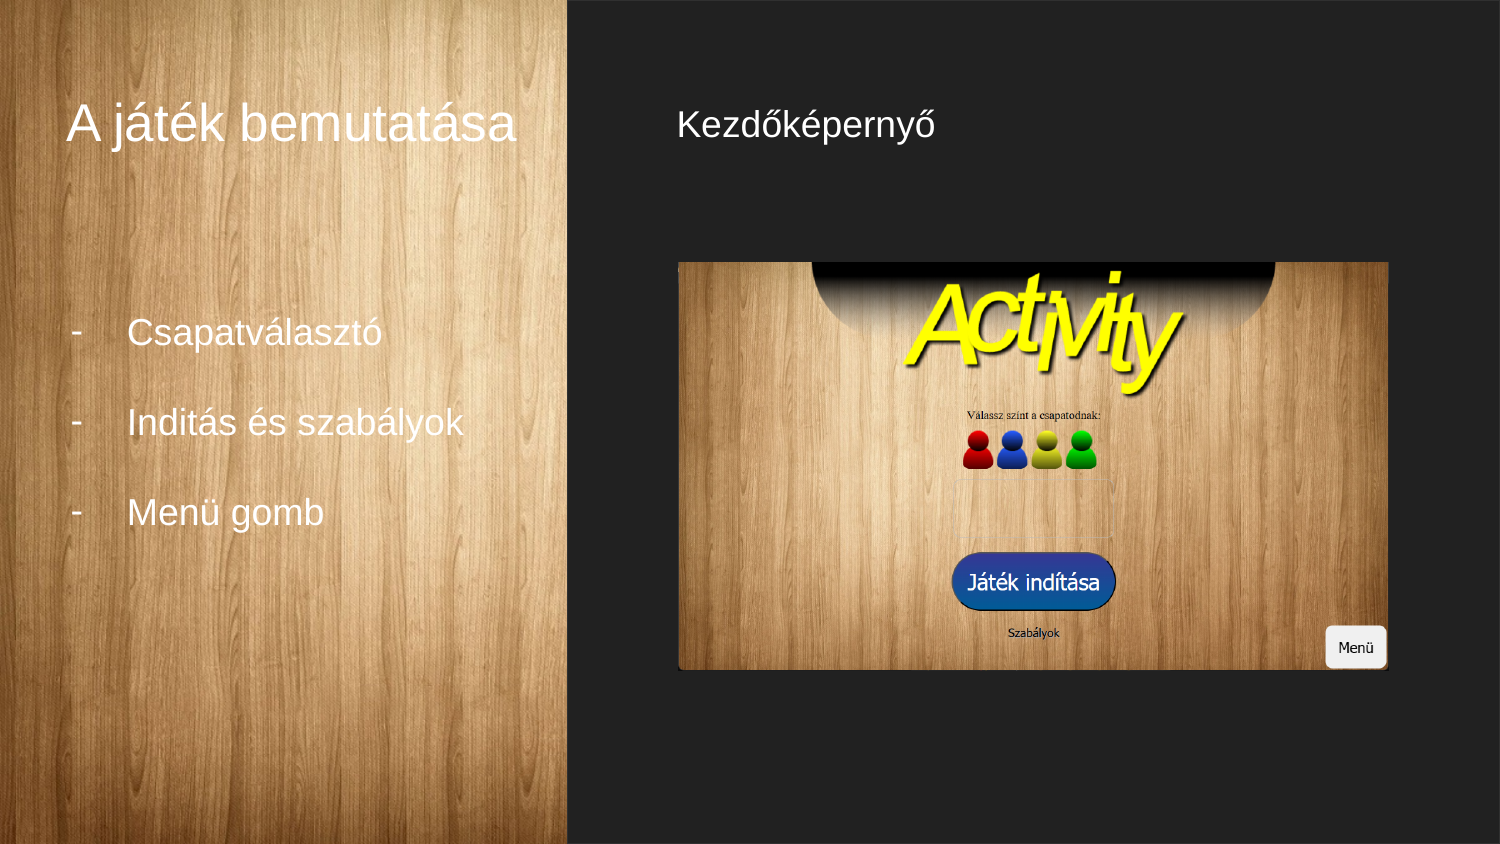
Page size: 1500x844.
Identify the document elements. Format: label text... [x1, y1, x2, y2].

picture [678, 261, 1389, 671]
title A játék bemutatása [51, 72, 567, 167]
title Kezdőképernyő [661, 85, 973, 180]
text_box Csapatválasztó Inditás és szabályok Menü gomb [36, 293, 536, 548]
picture [0, 0, 567, 844]
text_box [567, 0, 1500, 844]
